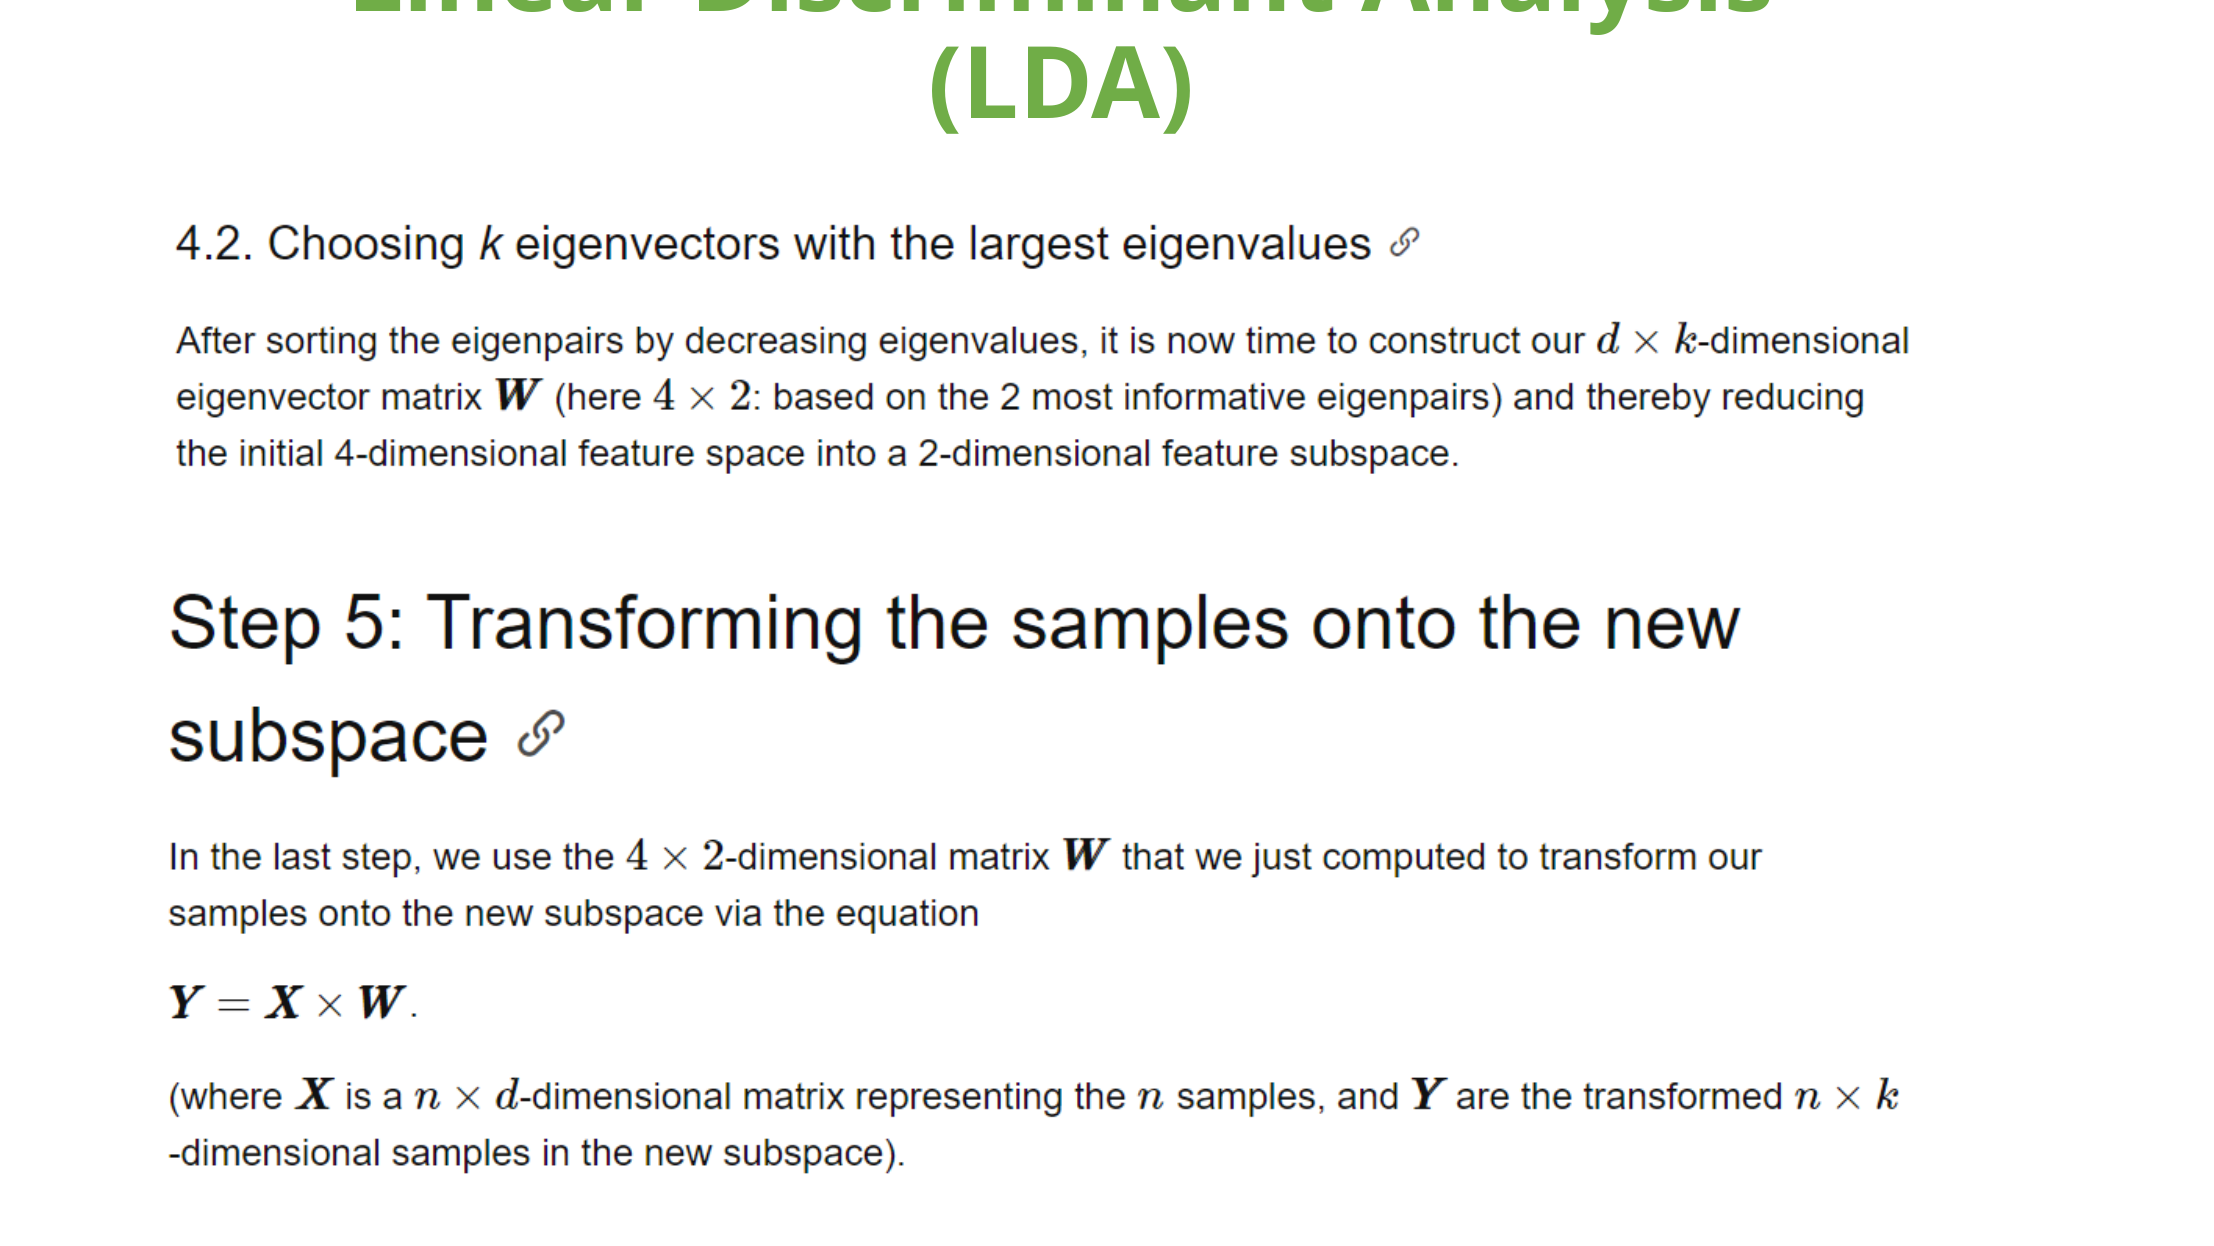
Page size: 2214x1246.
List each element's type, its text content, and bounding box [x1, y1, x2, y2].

title Linear Discriminant Analysis (LDA) [290, 12, 1833, 148]
picture [152, 566, 1950, 1197]
picture [152, 183, 1971, 499]
